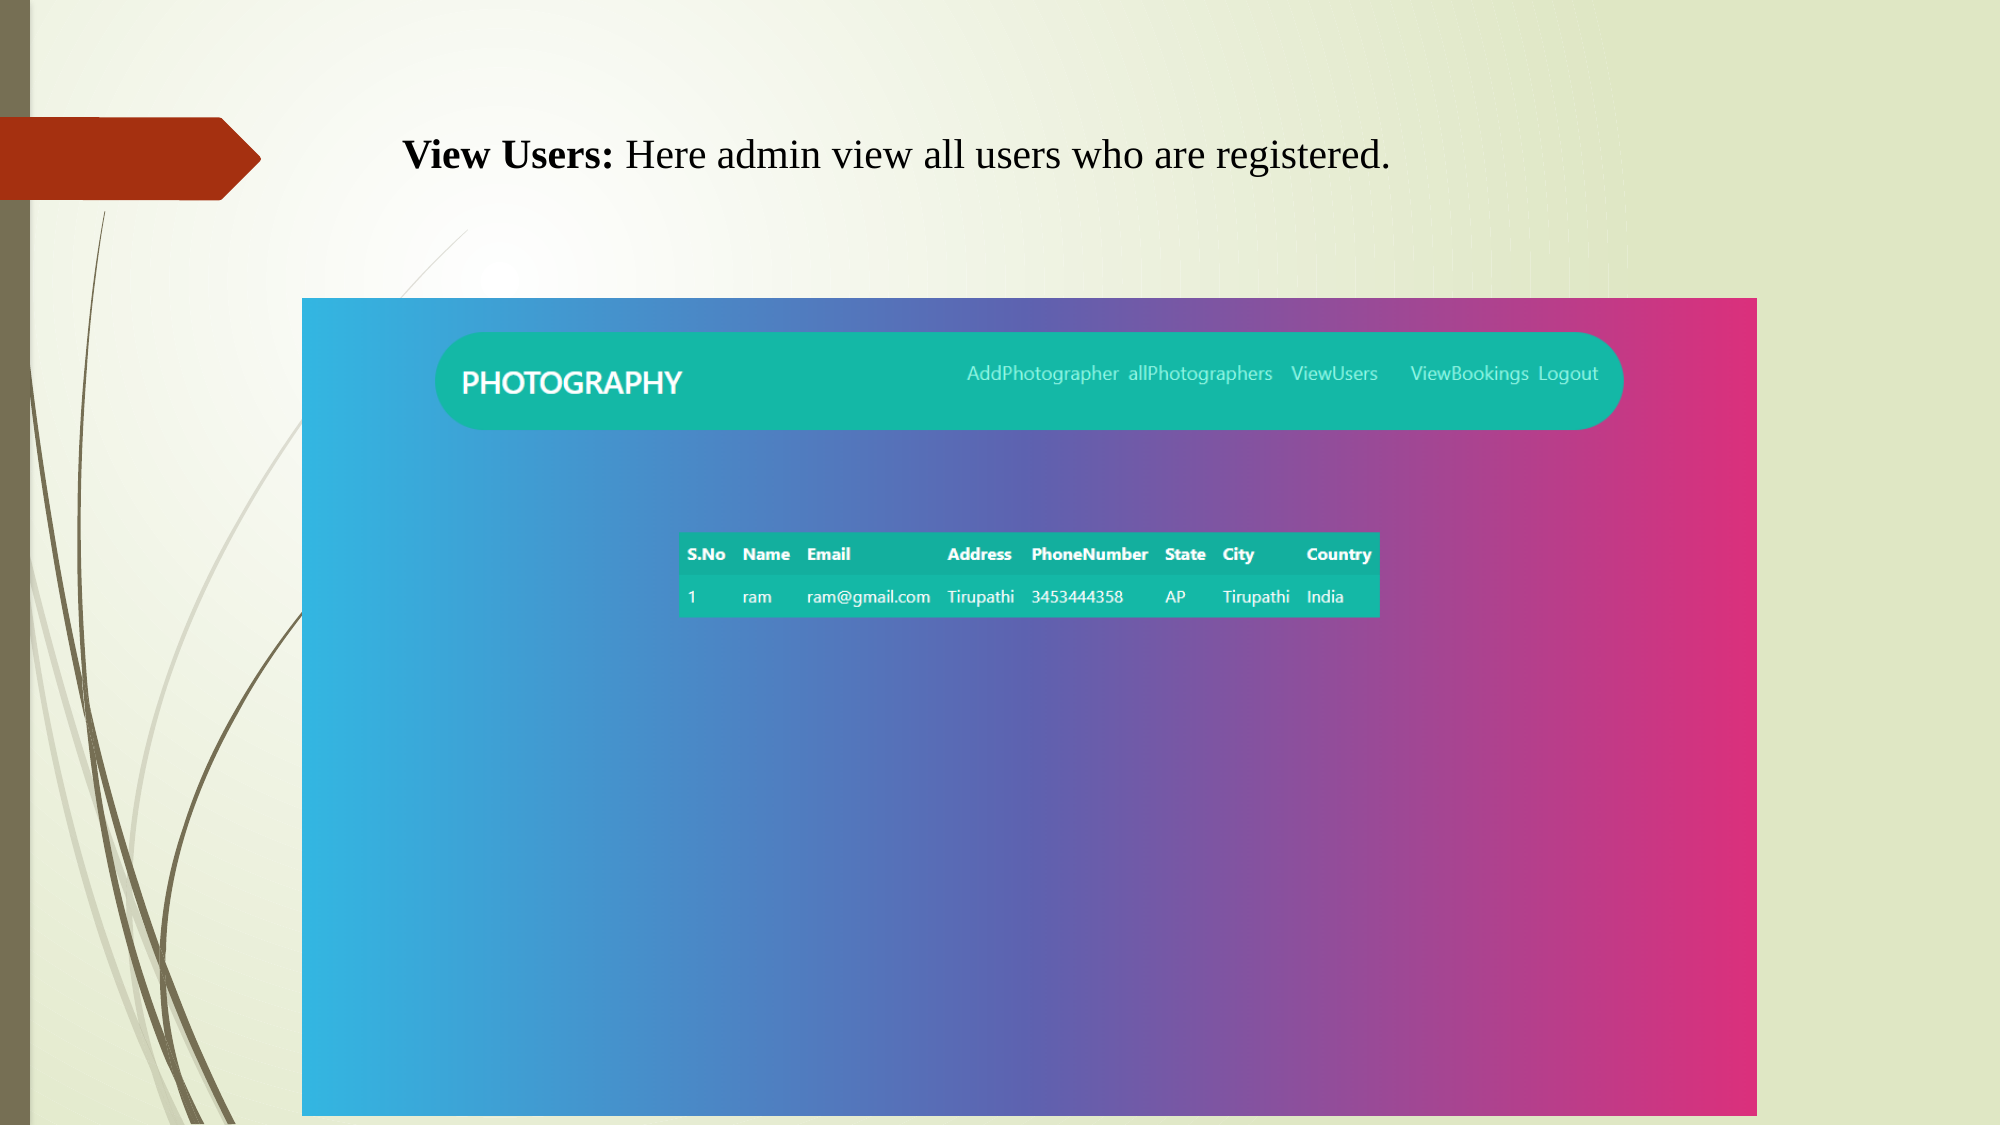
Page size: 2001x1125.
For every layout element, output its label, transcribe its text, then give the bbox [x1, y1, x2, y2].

text_box View Users: Here admin view all users who are registered. [387, 116, 1407, 185]
picture [302, 297, 1757, 1116]
